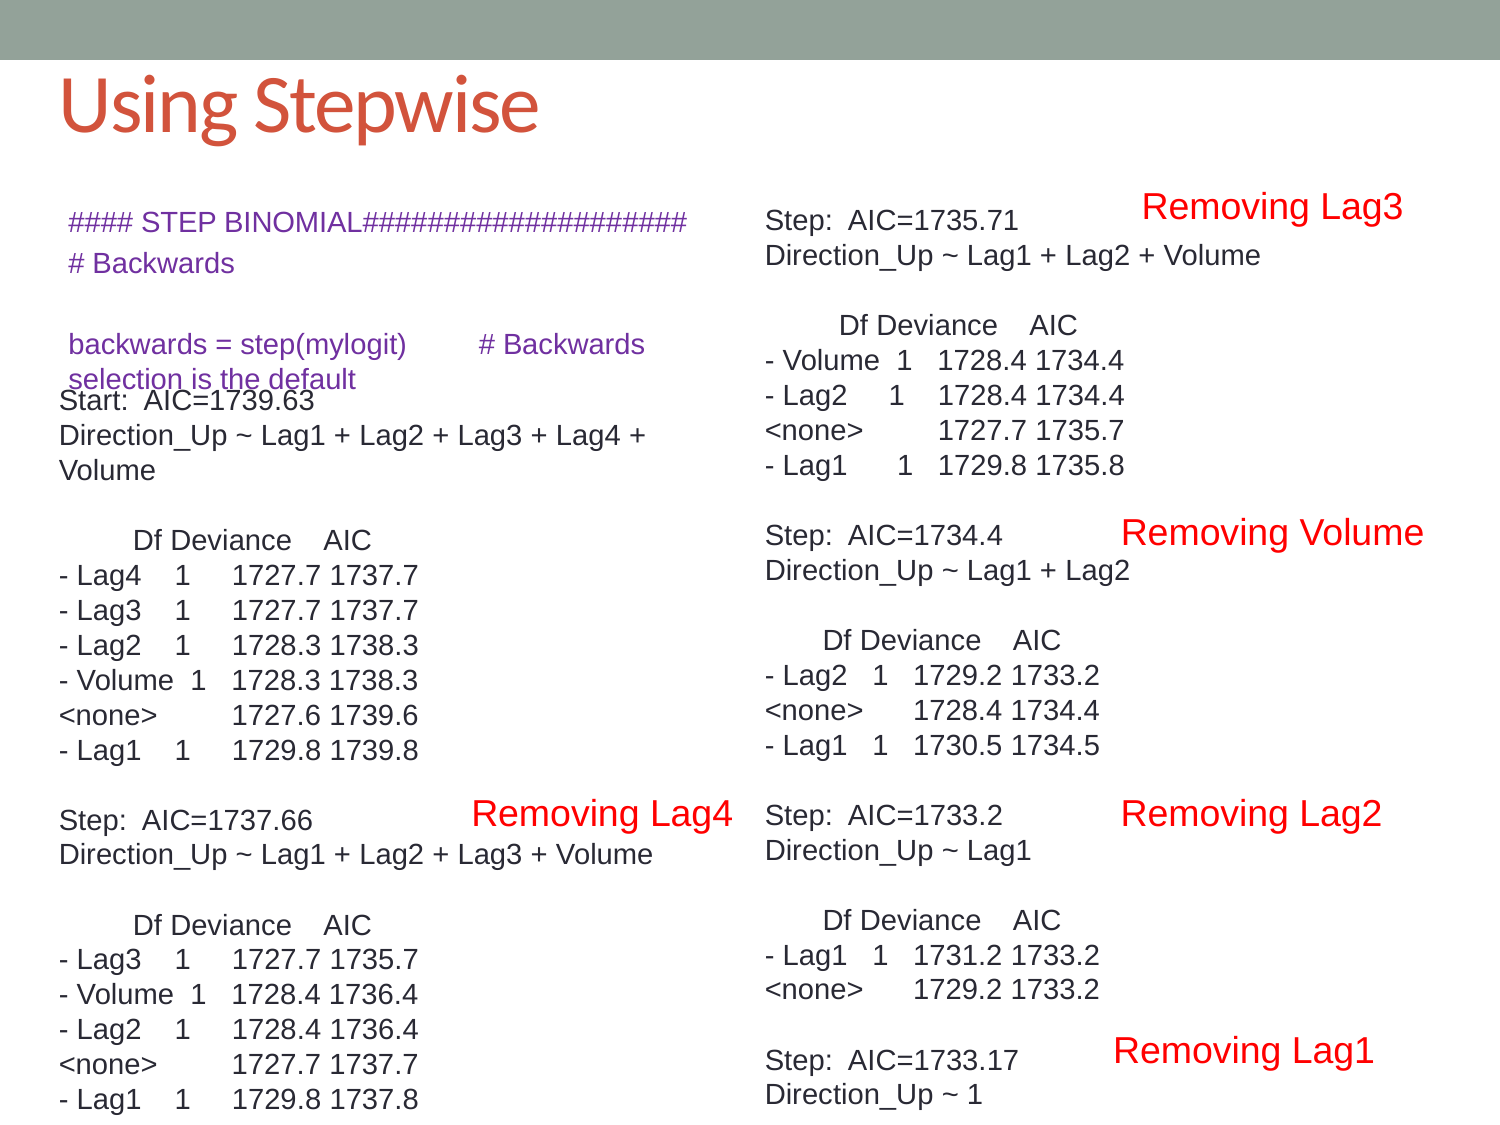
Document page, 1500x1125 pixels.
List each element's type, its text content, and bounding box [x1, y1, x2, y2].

text_box Removing Lag4 [456, 781, 748, 842]
text_box Removing Volume [1106, 500, 1440, 561]
title Using Stepwise [44, 15, 1332, 185]
text_box Start: AIC=1739.63 Direction_Up ~ Lag1 + Lag2 + Lag3 + Lag4 + Volume Df Deviance AIC - Lag4 1 1727.7 1737.7 - Lag3 1 1727.7 1737.7 - Lag2 1 1728.3 1738.3 - Volume 1 1728.3 1738.3 <none> 1727.6 1739.6 - Lag1 1 1729.8 1739.8 Step: AIC=1737.66 Direction_Up ~ Lag1 + Lag2 + Lag3 + Volume Df Deviance AIC - Lag3 1 1727.7 1735.7 - Volume 1 1728.4 1736.4 - Lag2 1 1728.4 1736.4 <none> 1727.7 1737.7 - Lag1 1 1729.8 1737.8 [43, 373, 726, 1125]
text_box Removing Lag1 [1098, 1018, 1390, 1079]
text_box Removing Lag3 [1126, 174, 1419, 235]
list #### STEP BINOMIAL#################### # Backwards backwards = step(mylogit) # Backwards selection is the default [53, 174, 704, 373]
text_box Step: AIC=1735.71 Direction_Up ~ Lag1 + Lag2 + Volume Df Deviance AIC - Volume 1 1728.4 1734.4 - Lag2 1 1728.4 1734.4 <none> 1727.7 1735.7 - Lag1 1 1729.8 1735.8 Step: AIC=1734.4 Direction_Up ~ Lag1 + Lag2 Df Deviance AIC - Lag2 1 1729.2 1733.2 <none> 1728.4 1734.4 - Lag1 1 1730.5 1734.5 Step: AIC=1733.2 Direction_Up ~ Lag1 Df Deviance AIC - Lag1 1 1731.2 1733.2 <none> 1729.2 1733.2 Step: AIC=1733.17 Direction_Up ~ 1 [749, 194, 1500, 1118]
text_box Removing Lag2 [1105, 782, 1398, 842]
